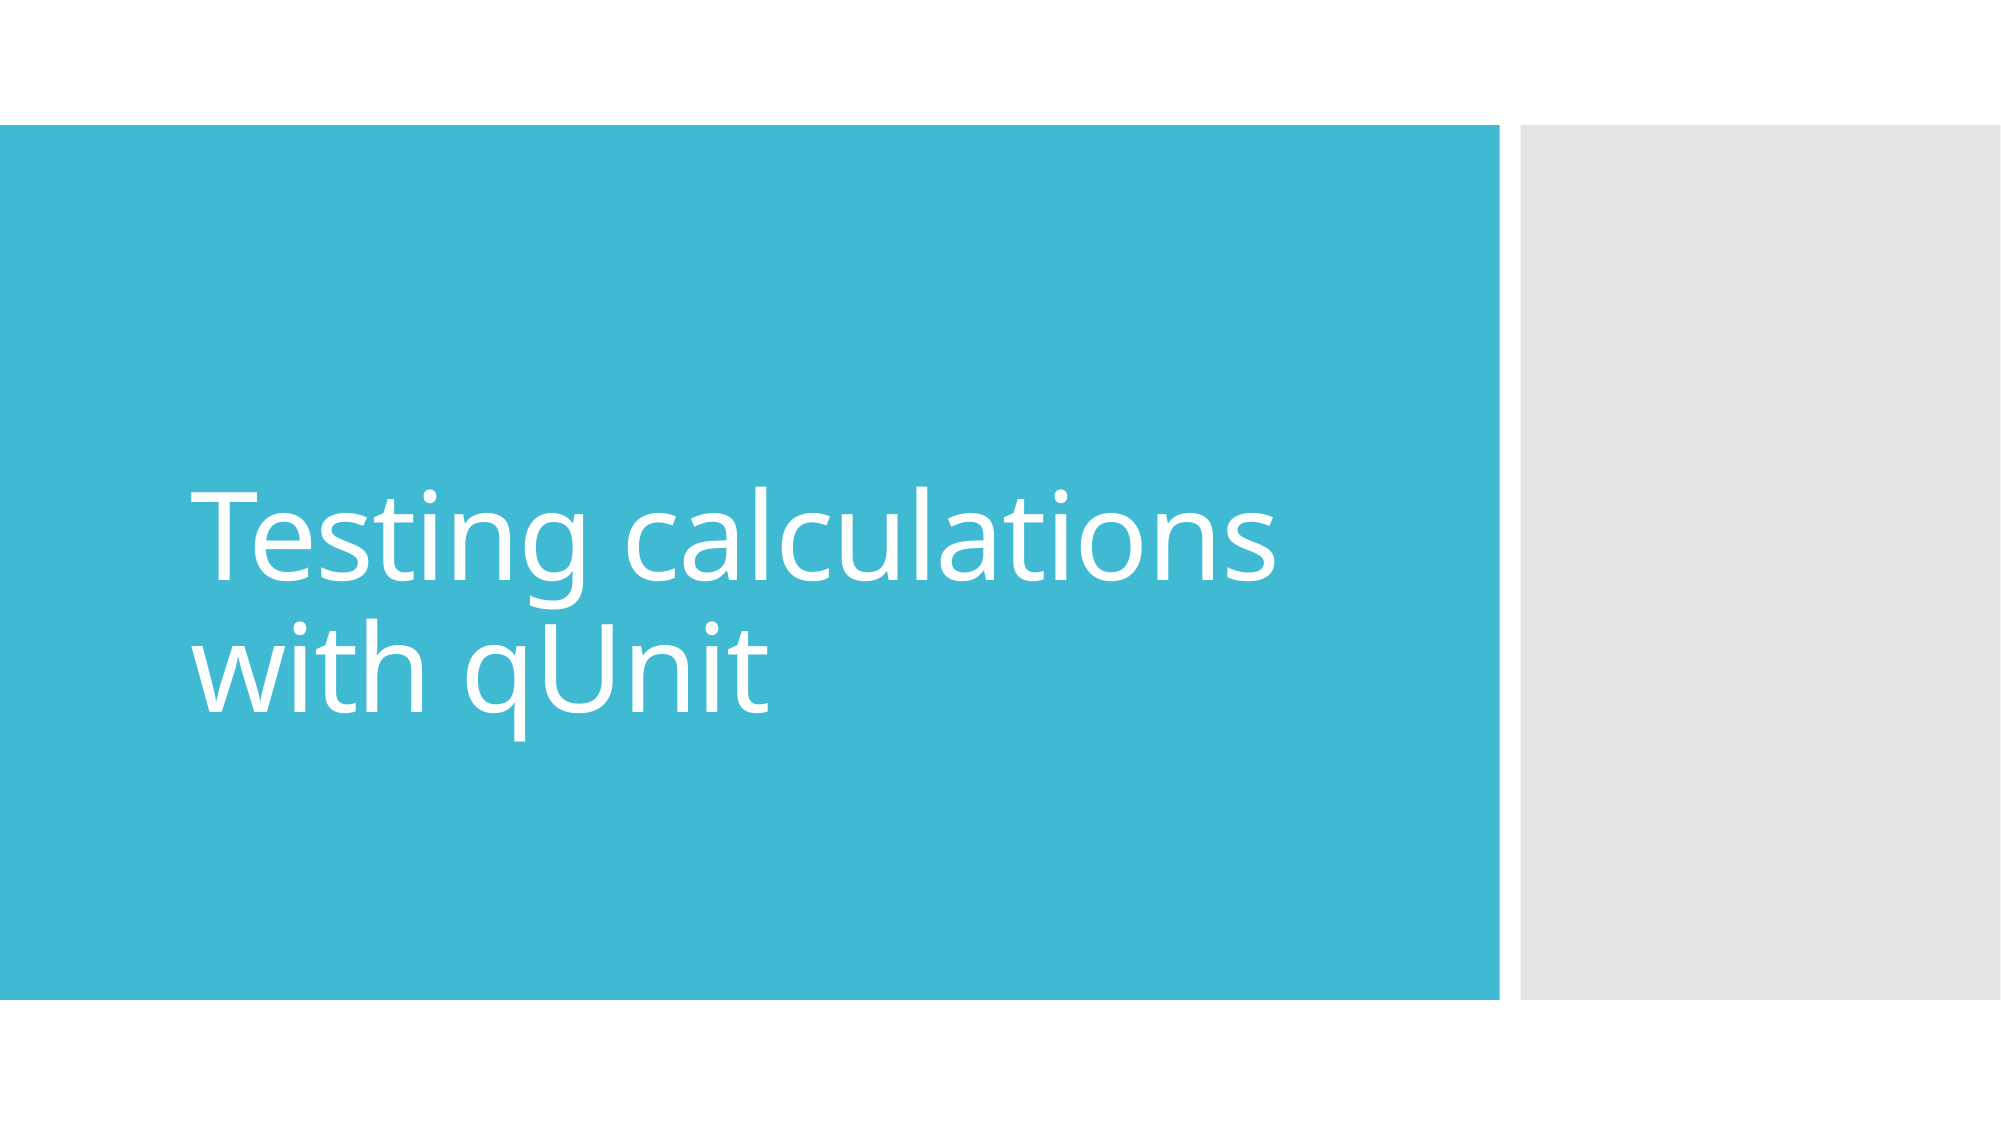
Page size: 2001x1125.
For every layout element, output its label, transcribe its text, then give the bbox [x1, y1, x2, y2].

title Testing calculations with qUnit [175, 213, 1376, 747]
